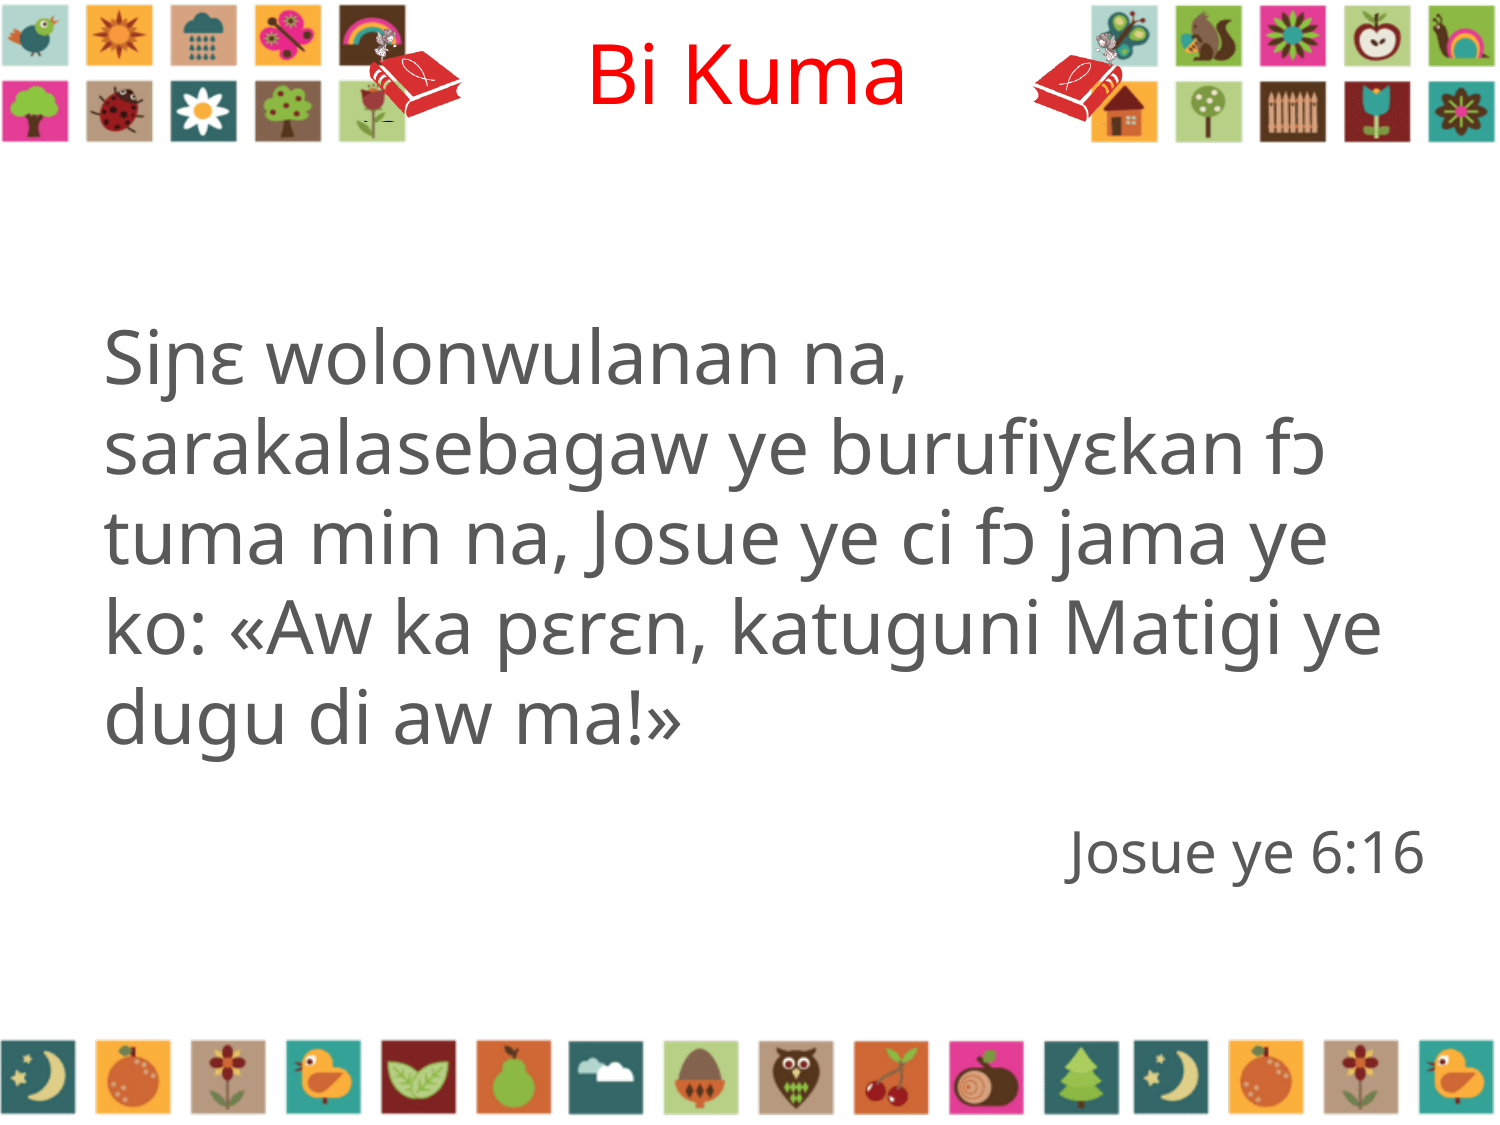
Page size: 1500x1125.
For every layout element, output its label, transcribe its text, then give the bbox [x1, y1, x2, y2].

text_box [0, 1028, 1500, 1118]
picture [0, 3, 494, 150]
text_box Siɲɛ wolonwulanan na, sarakalasebagaw ye burufiyɛkan fɔ tuma min na, Josue ye ci fɔ jama ye ko: «Aw ka pɛrɛn, katuguni Matigi ye dugu di aw ma!» [88, 302, 1436, 768]
picture [1000, 3, 1500, 150]
text_box Bi Kuma [492, 13, 1078, 129]
text_box Josue ye 6:16 [808, 807, 1441, 893]
